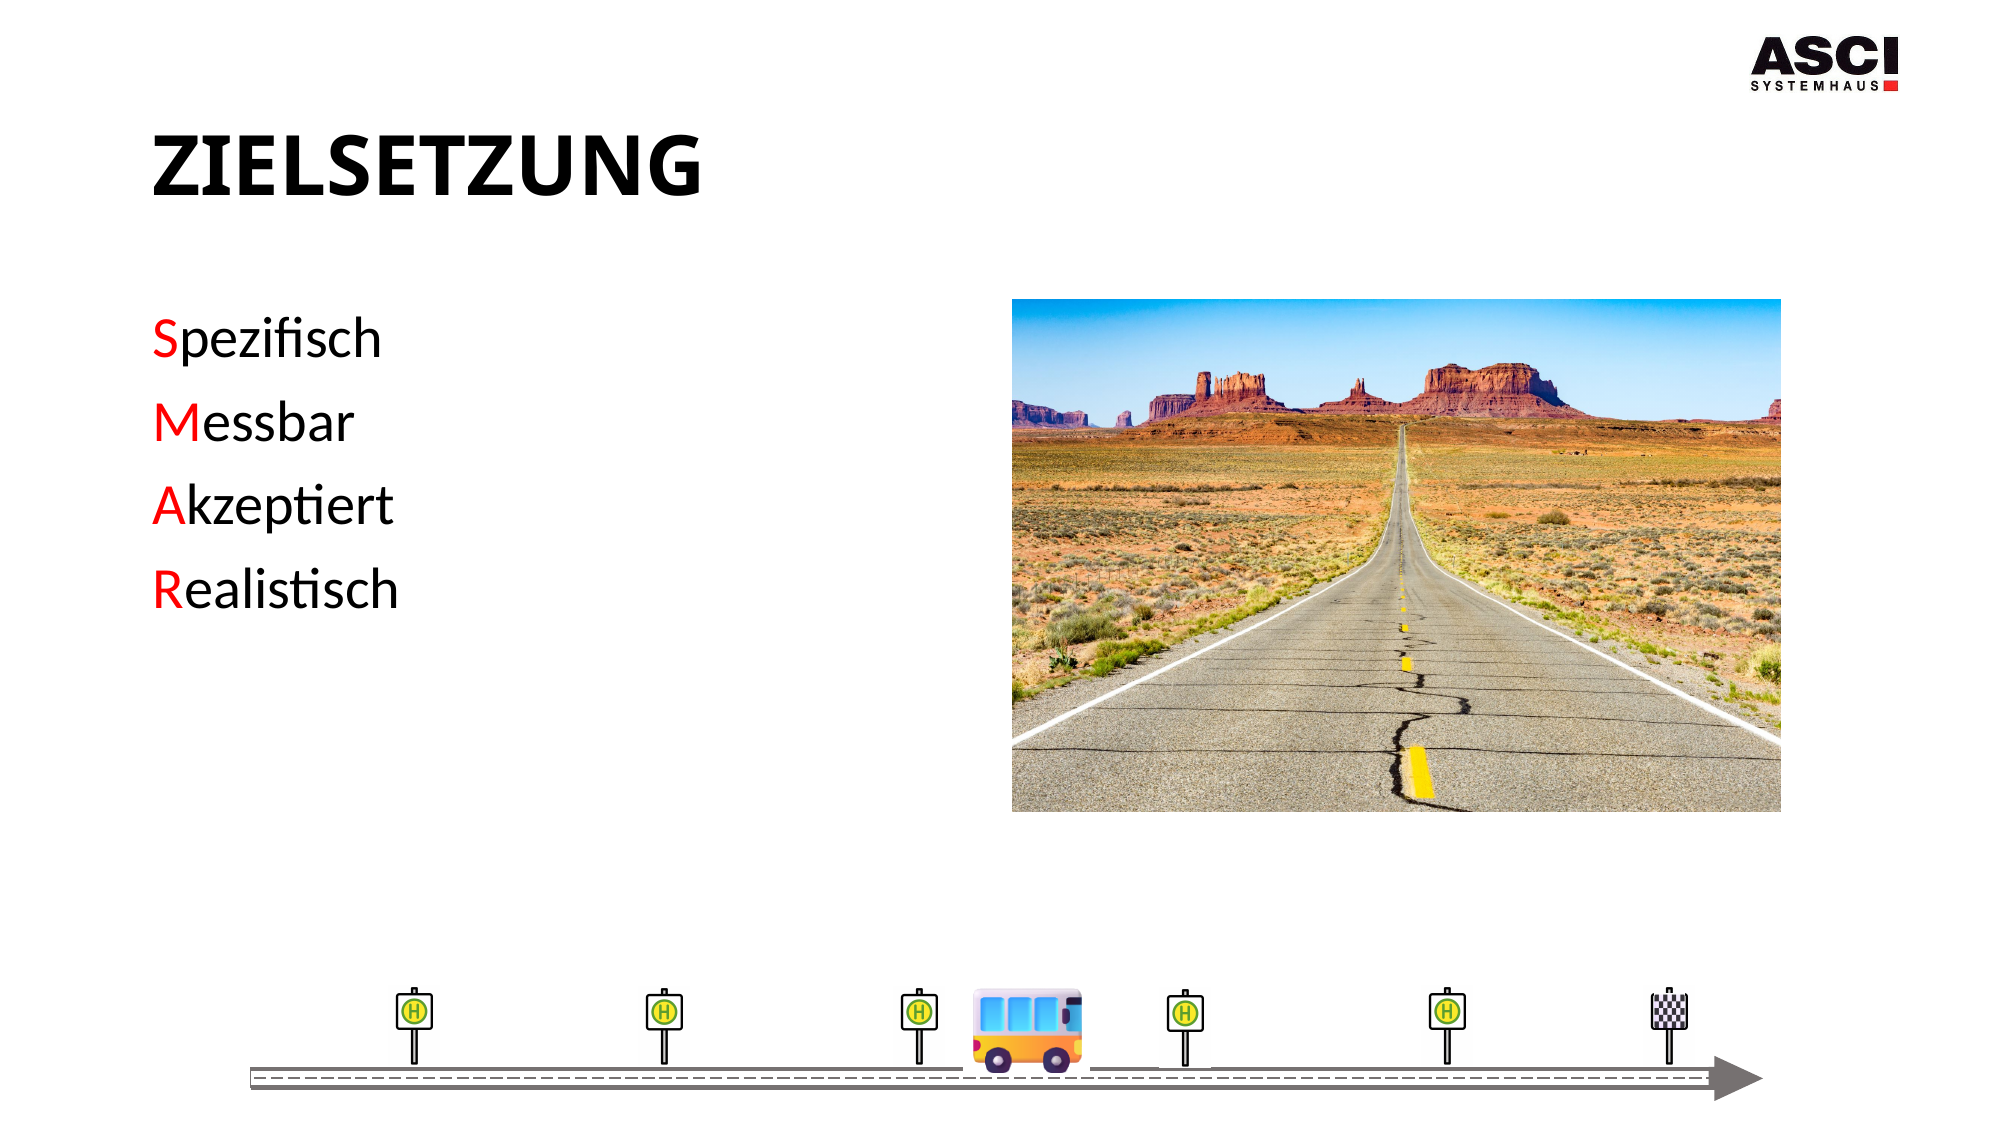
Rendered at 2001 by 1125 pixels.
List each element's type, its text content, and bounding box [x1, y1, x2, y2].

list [1012, 299, 1781, 812]
picture [387, 985, 440, 1066]
title ZIELSETZUNG [137, 59, 1863, 278]
picture [1159, 987, 1211, 1068]
list Spezifisch Messbar Akzeptiert Realistisch [137, 299, 988, 1014]
text_box [1708, 1055, 1764, 1101]
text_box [1643, 985, 1695, 1066]
picture [638, 986, 690, 1066]
picture [963, 977, 1090, 1073]
picture [893, 986, 945, 1066]
picture [1421, 985, 1473, 1066]
picture [1749, 34, 1900, 93]
